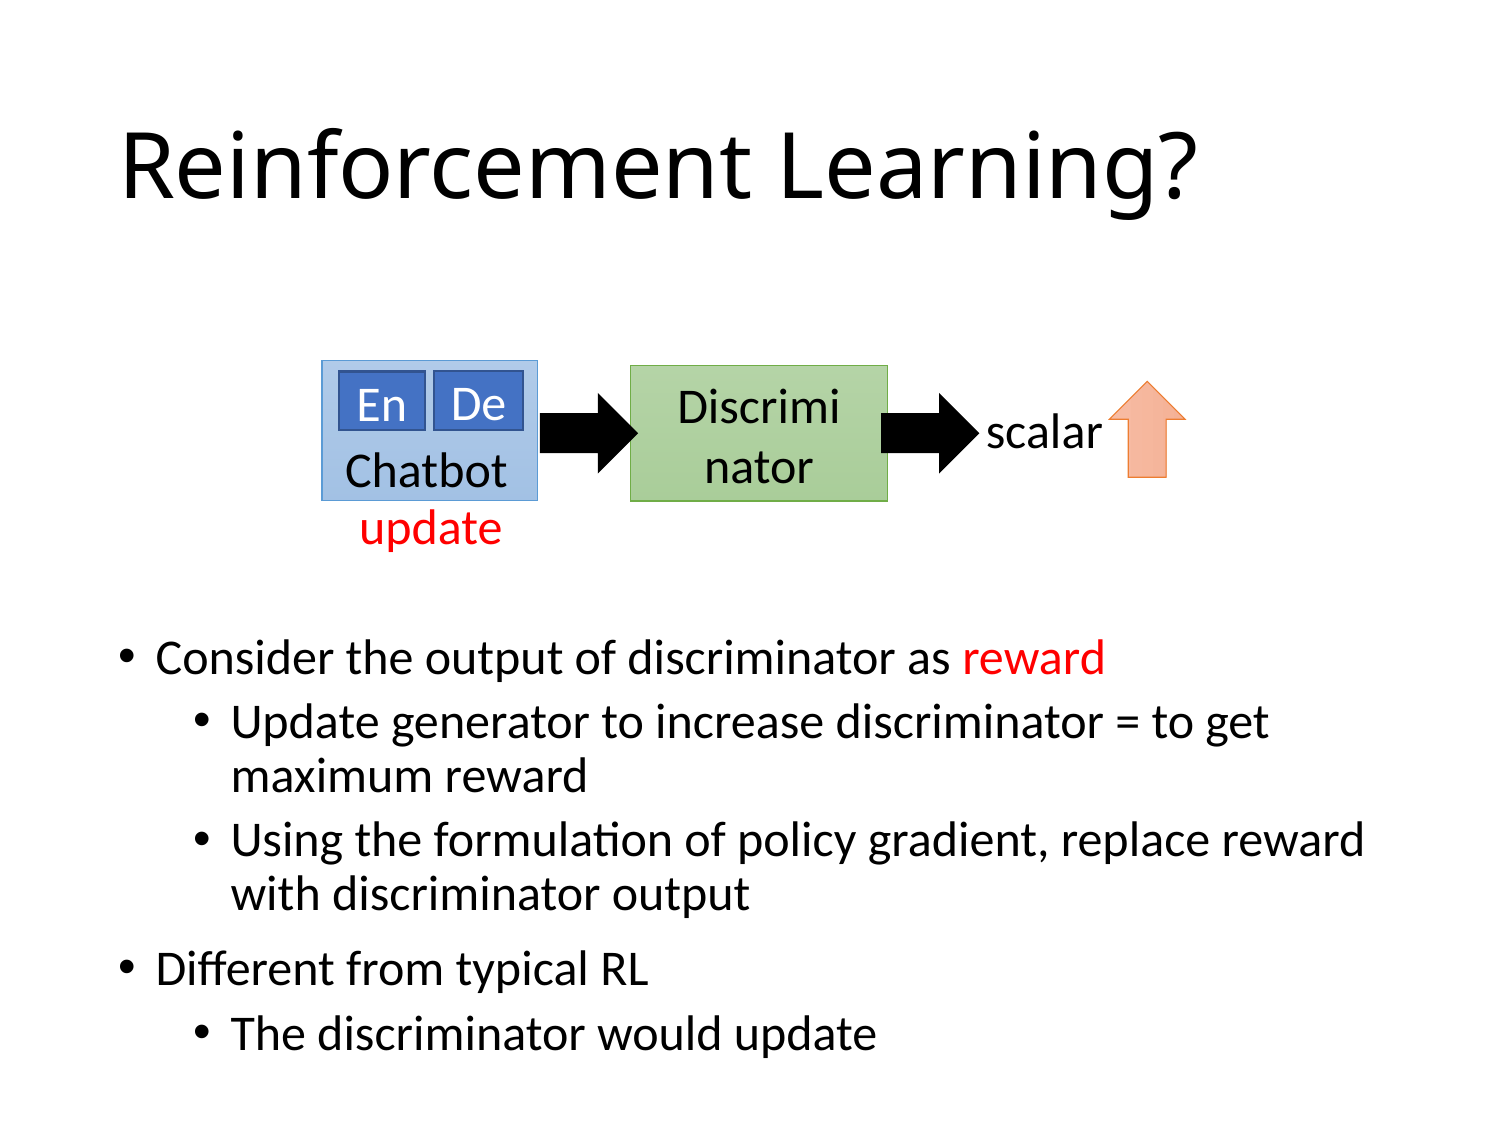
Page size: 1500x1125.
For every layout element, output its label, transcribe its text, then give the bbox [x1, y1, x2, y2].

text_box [314, 360, 1186, 563]
title Reinforcement Learning? [103, 59, 1397, 278]
